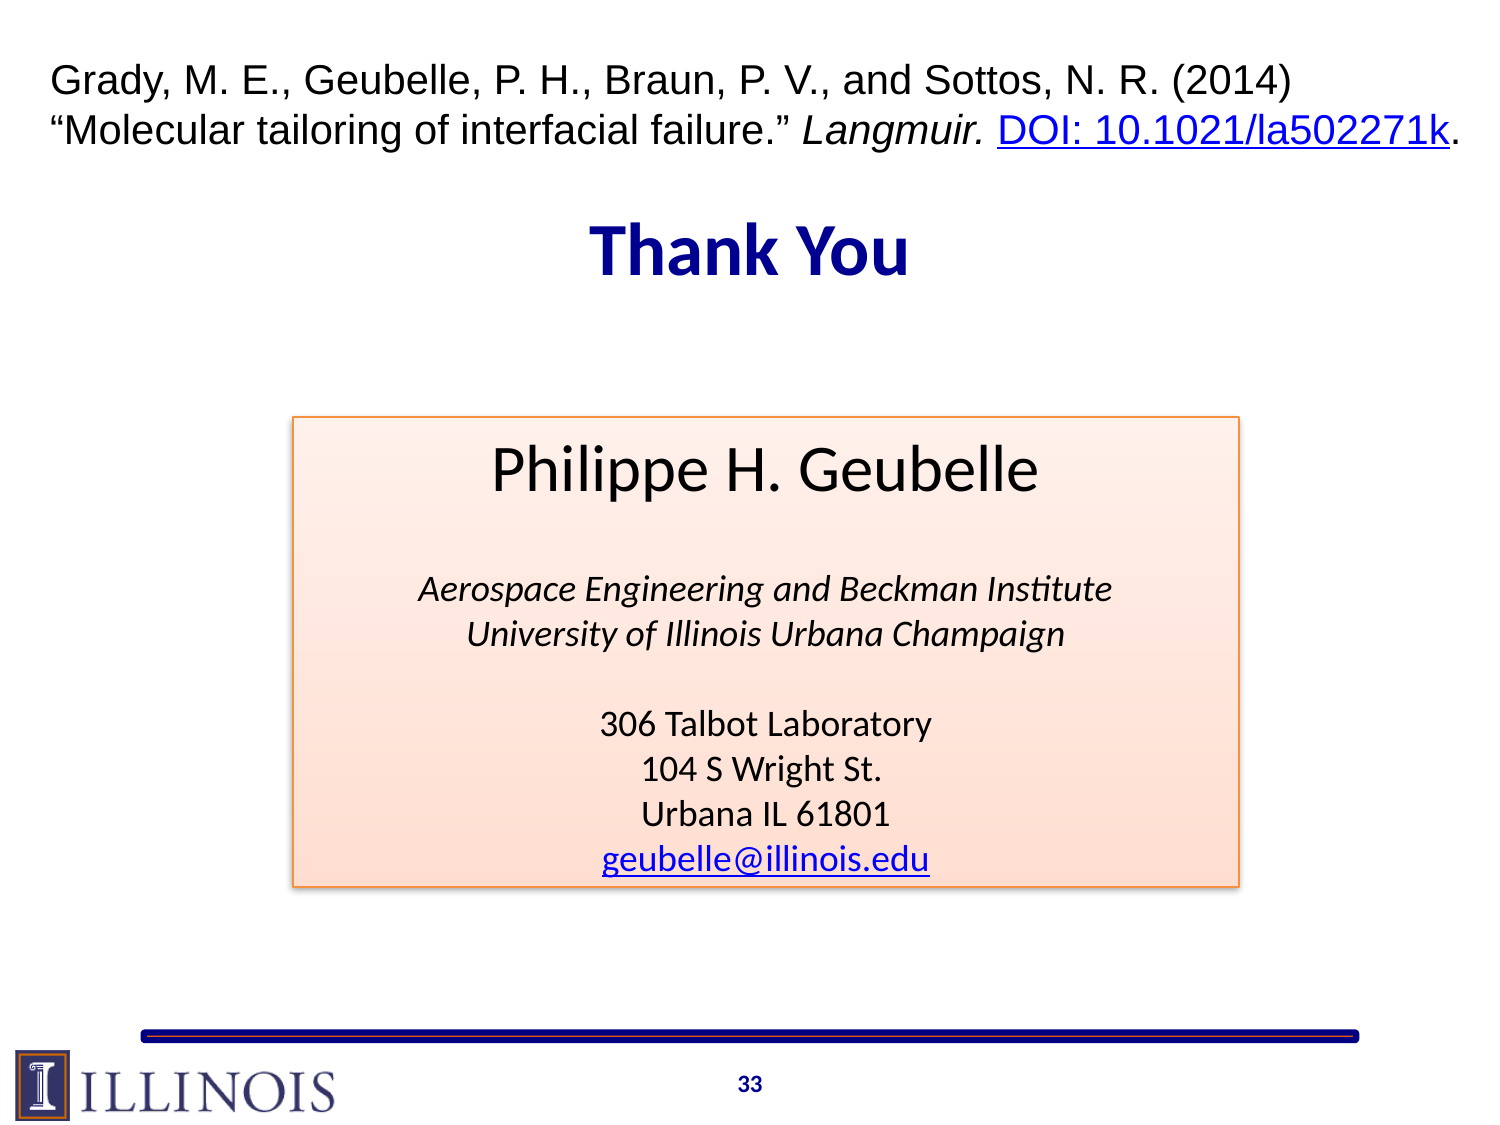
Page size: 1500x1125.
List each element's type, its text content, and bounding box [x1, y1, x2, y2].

text_box Philippe H. Geubelle Aerospace Engineering and Beckman Institute University of Illinois Urbana Champaign 306 Talbot Laboratory 104 S Wright St. Urbana IL 61801 geubelle@illinois.edu [292, 416, 1240, 888]
text_box Grady, M. E., Geubelle, P. H., Braun, P. V., and Sottos, N. R. (2014) “Molecular tailoring of interfacial failure.” Langmuir. DOI: 10.1021/la502271k. [35, 45, 1500, 161]
title Thank You [75, 186, 1425, 305]
picture [12, 1050, 341, 1121]
